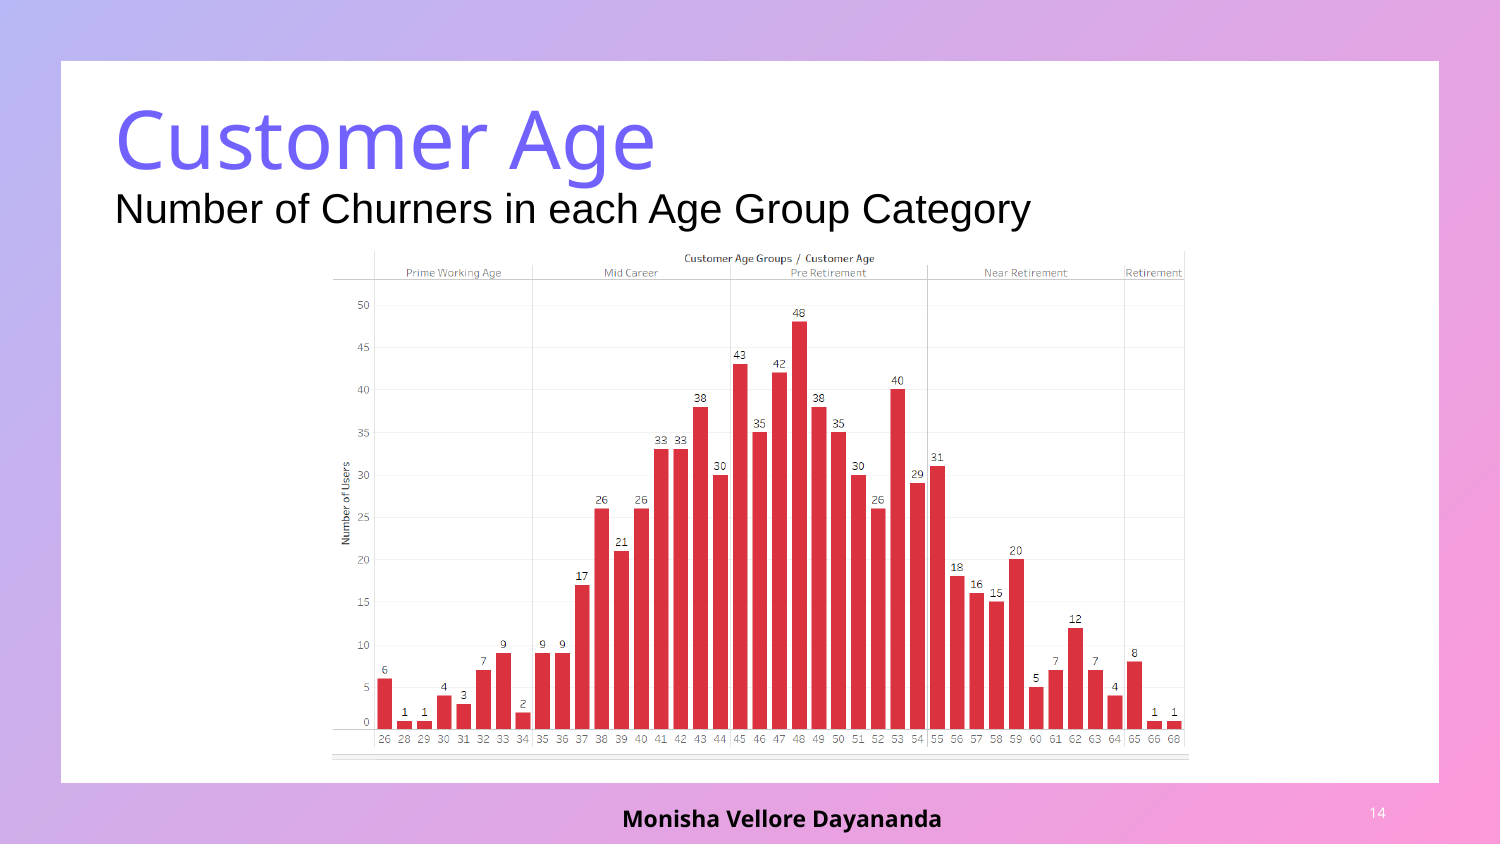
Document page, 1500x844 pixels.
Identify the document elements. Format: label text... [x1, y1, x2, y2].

text_box Monisha Vellore Dayananda [536, 791, 1029, 844]
title Customer Age Number of Churners in each Age Group Category [103, 84, 1398, 248]
slide_number ‹#› [1059, 791, 1397, 836]
picture [332, 250, 1189, 760]
